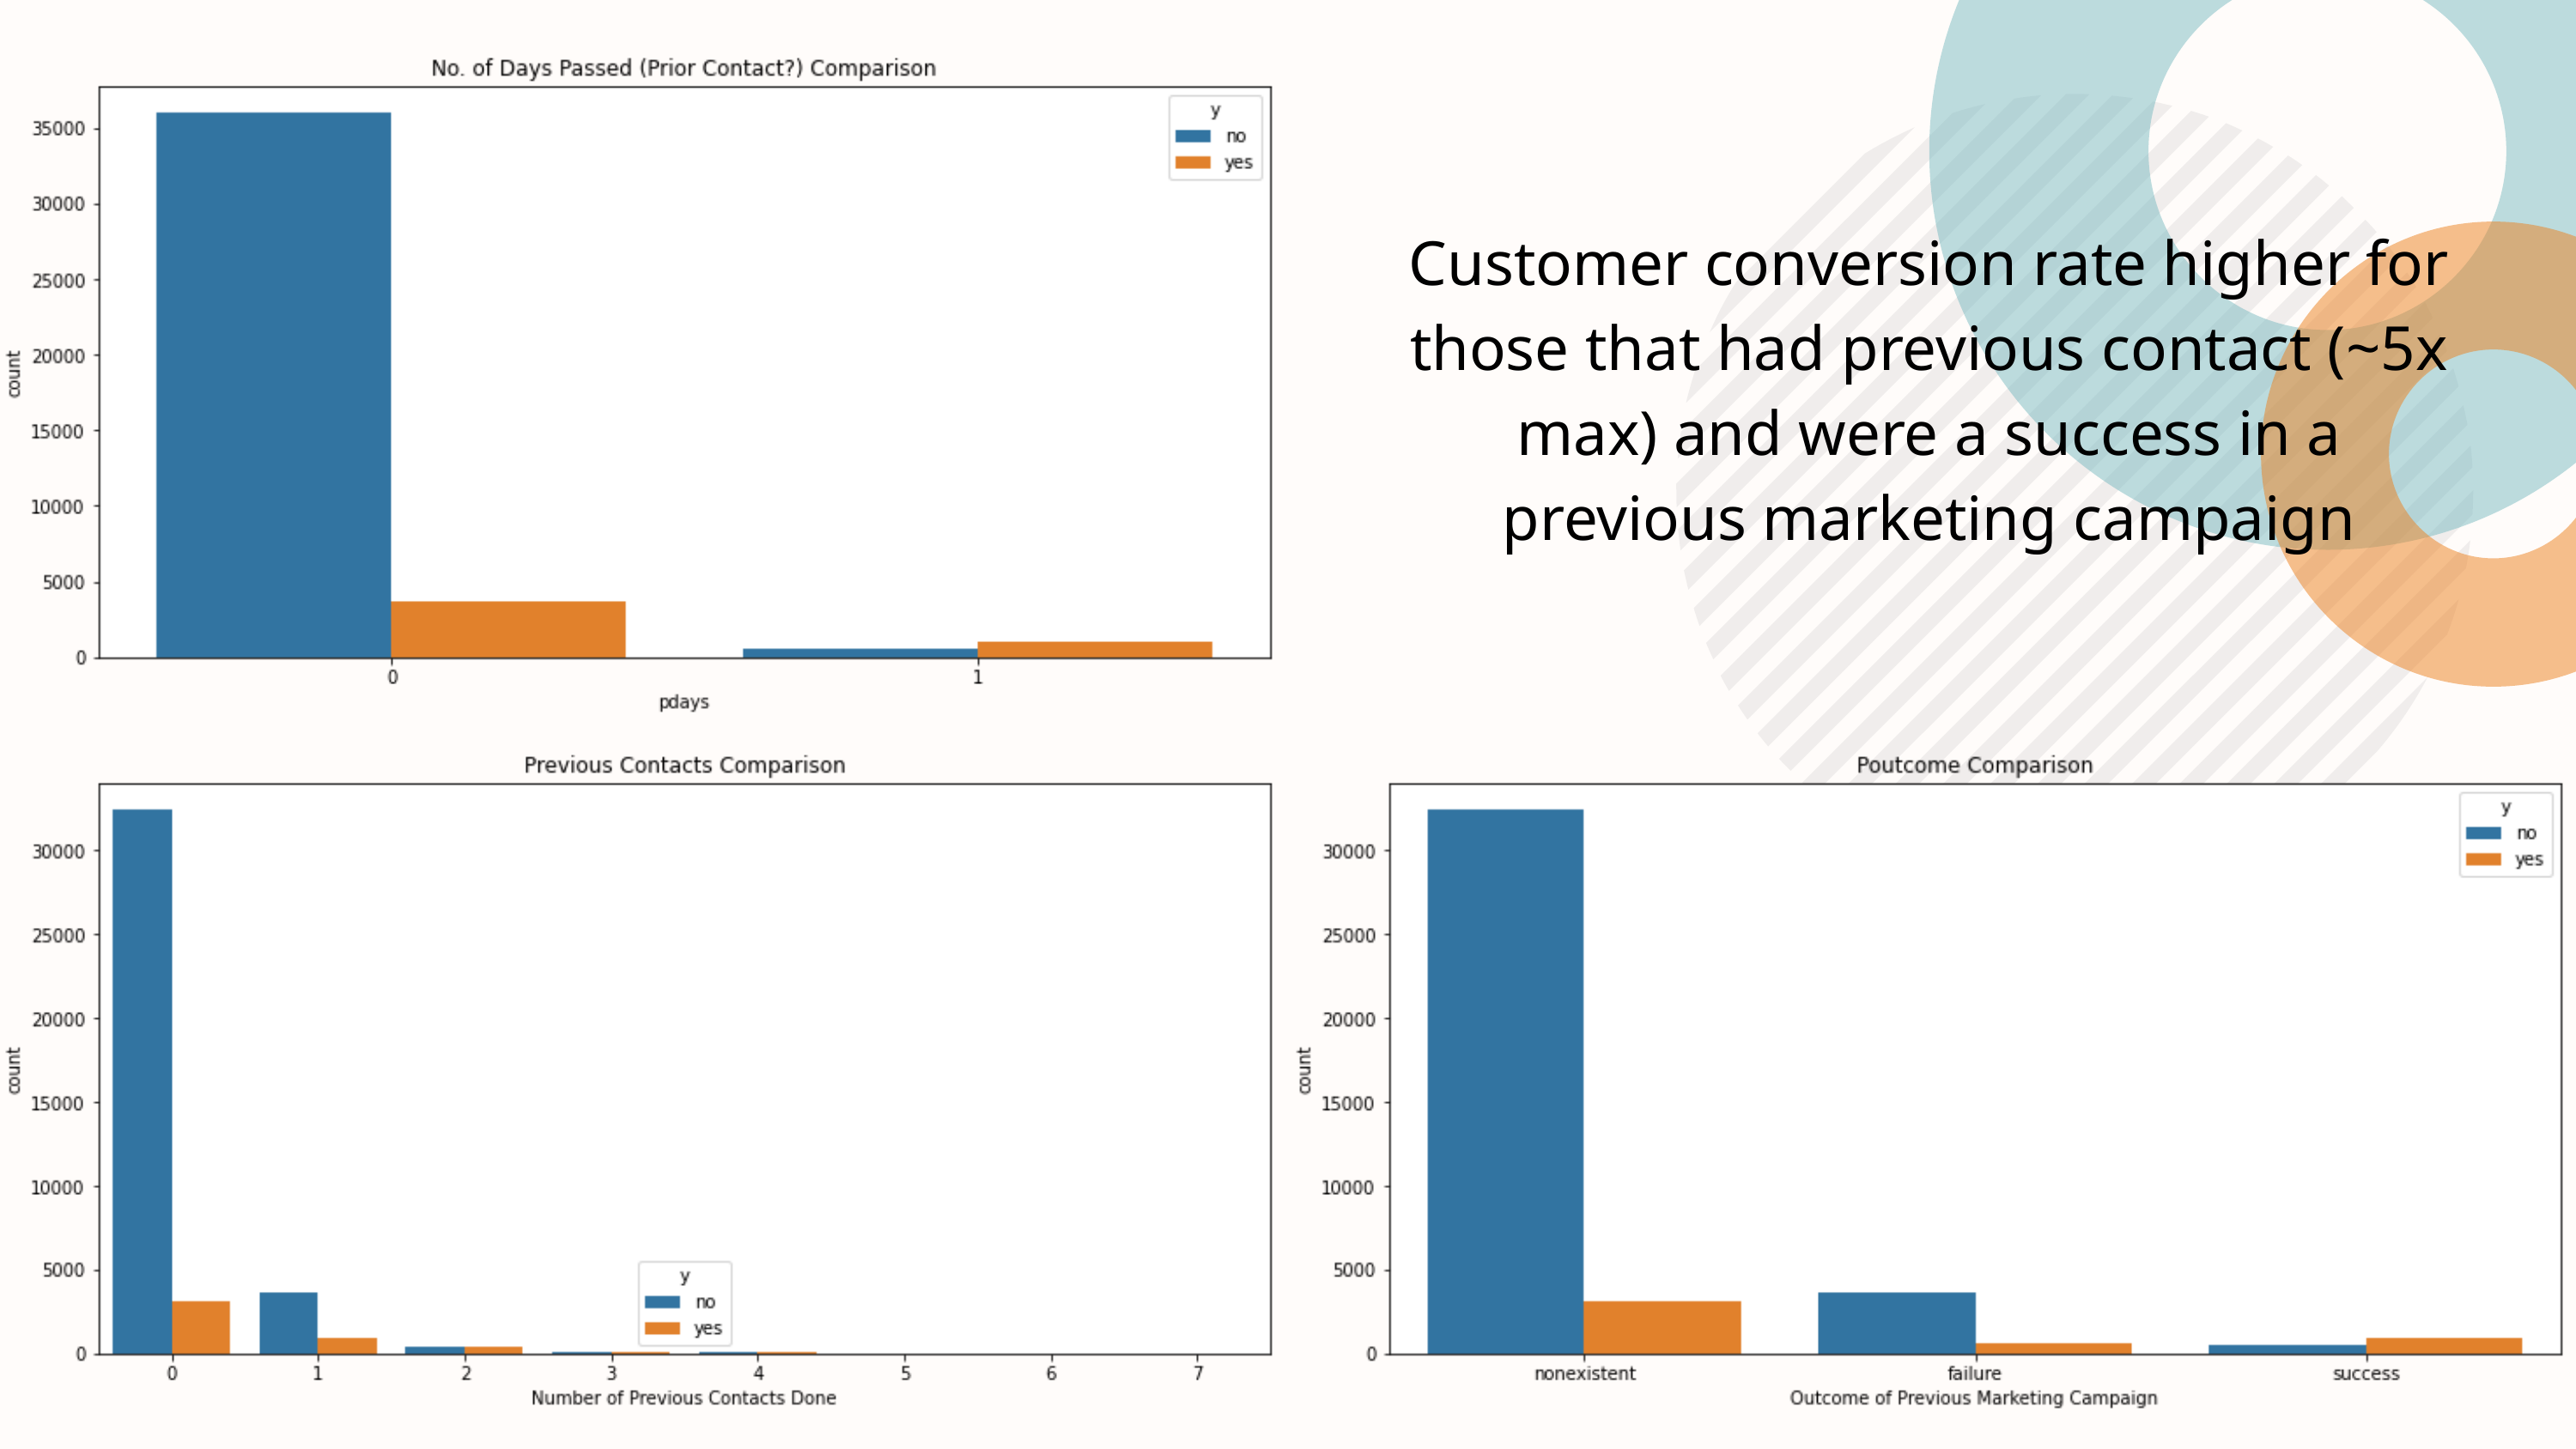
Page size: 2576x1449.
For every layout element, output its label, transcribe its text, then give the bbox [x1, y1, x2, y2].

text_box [1675, 94, 2474, 742]
picture [0, 46, 1283, 724]
picture [0, 743, 1283, 1422]
text_box Customer conversion rate higher for those that had previous contact (~5x max) and were a success in a previous marketing campaign [1388, 212, 1671, 553]
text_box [1929, 0, 2576, 550]
picture [1285, 743, 2574, 1422]
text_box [2260, 221, 2576, 688]
